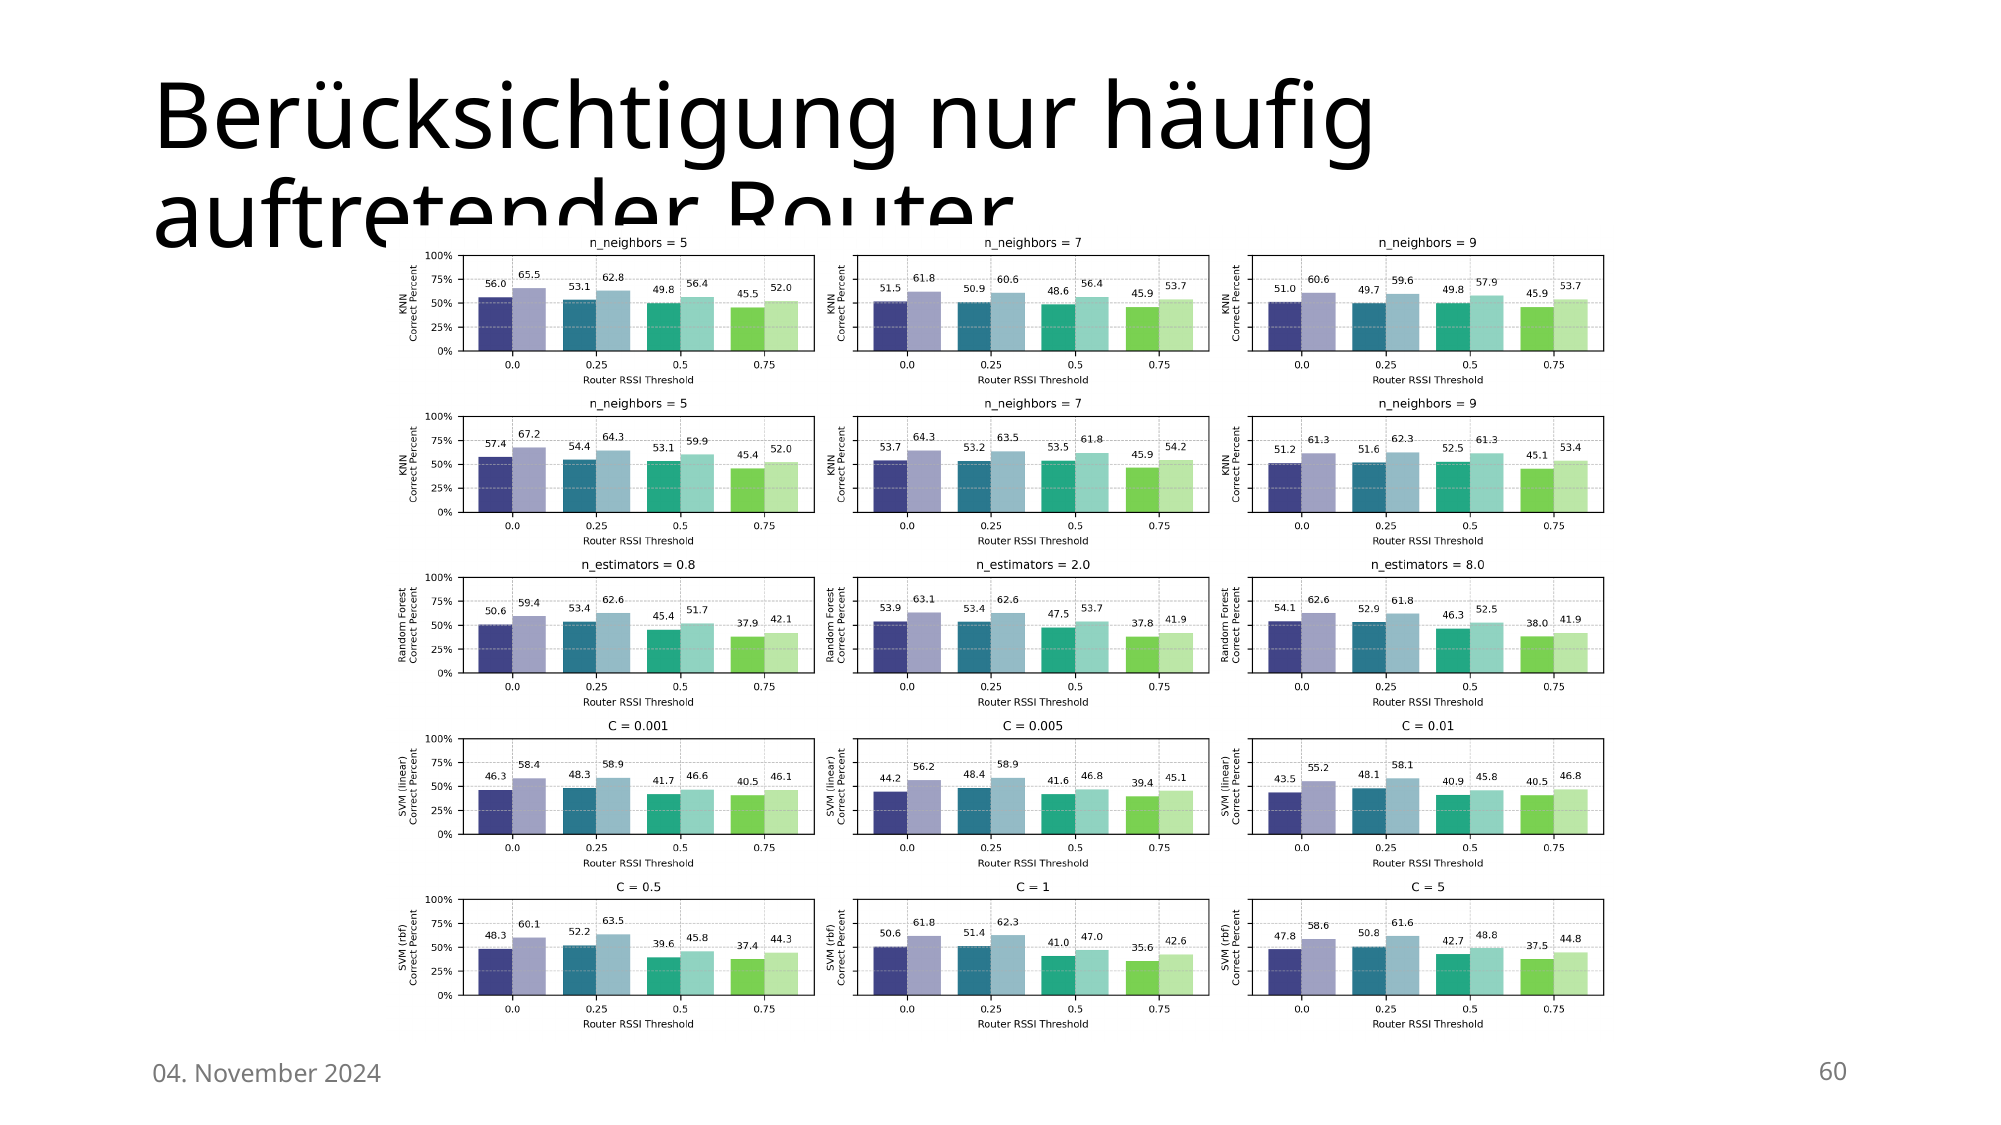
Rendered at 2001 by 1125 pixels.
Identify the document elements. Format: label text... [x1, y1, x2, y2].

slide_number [137, 1042, 588, 1103]
slide_number 60 [1412, 1042, 1863, 1103]
picture [386, 224, 1614, 1044]
title Berücksichtigung nur häufig auftretender Router [137, 59, 1962, 278]
